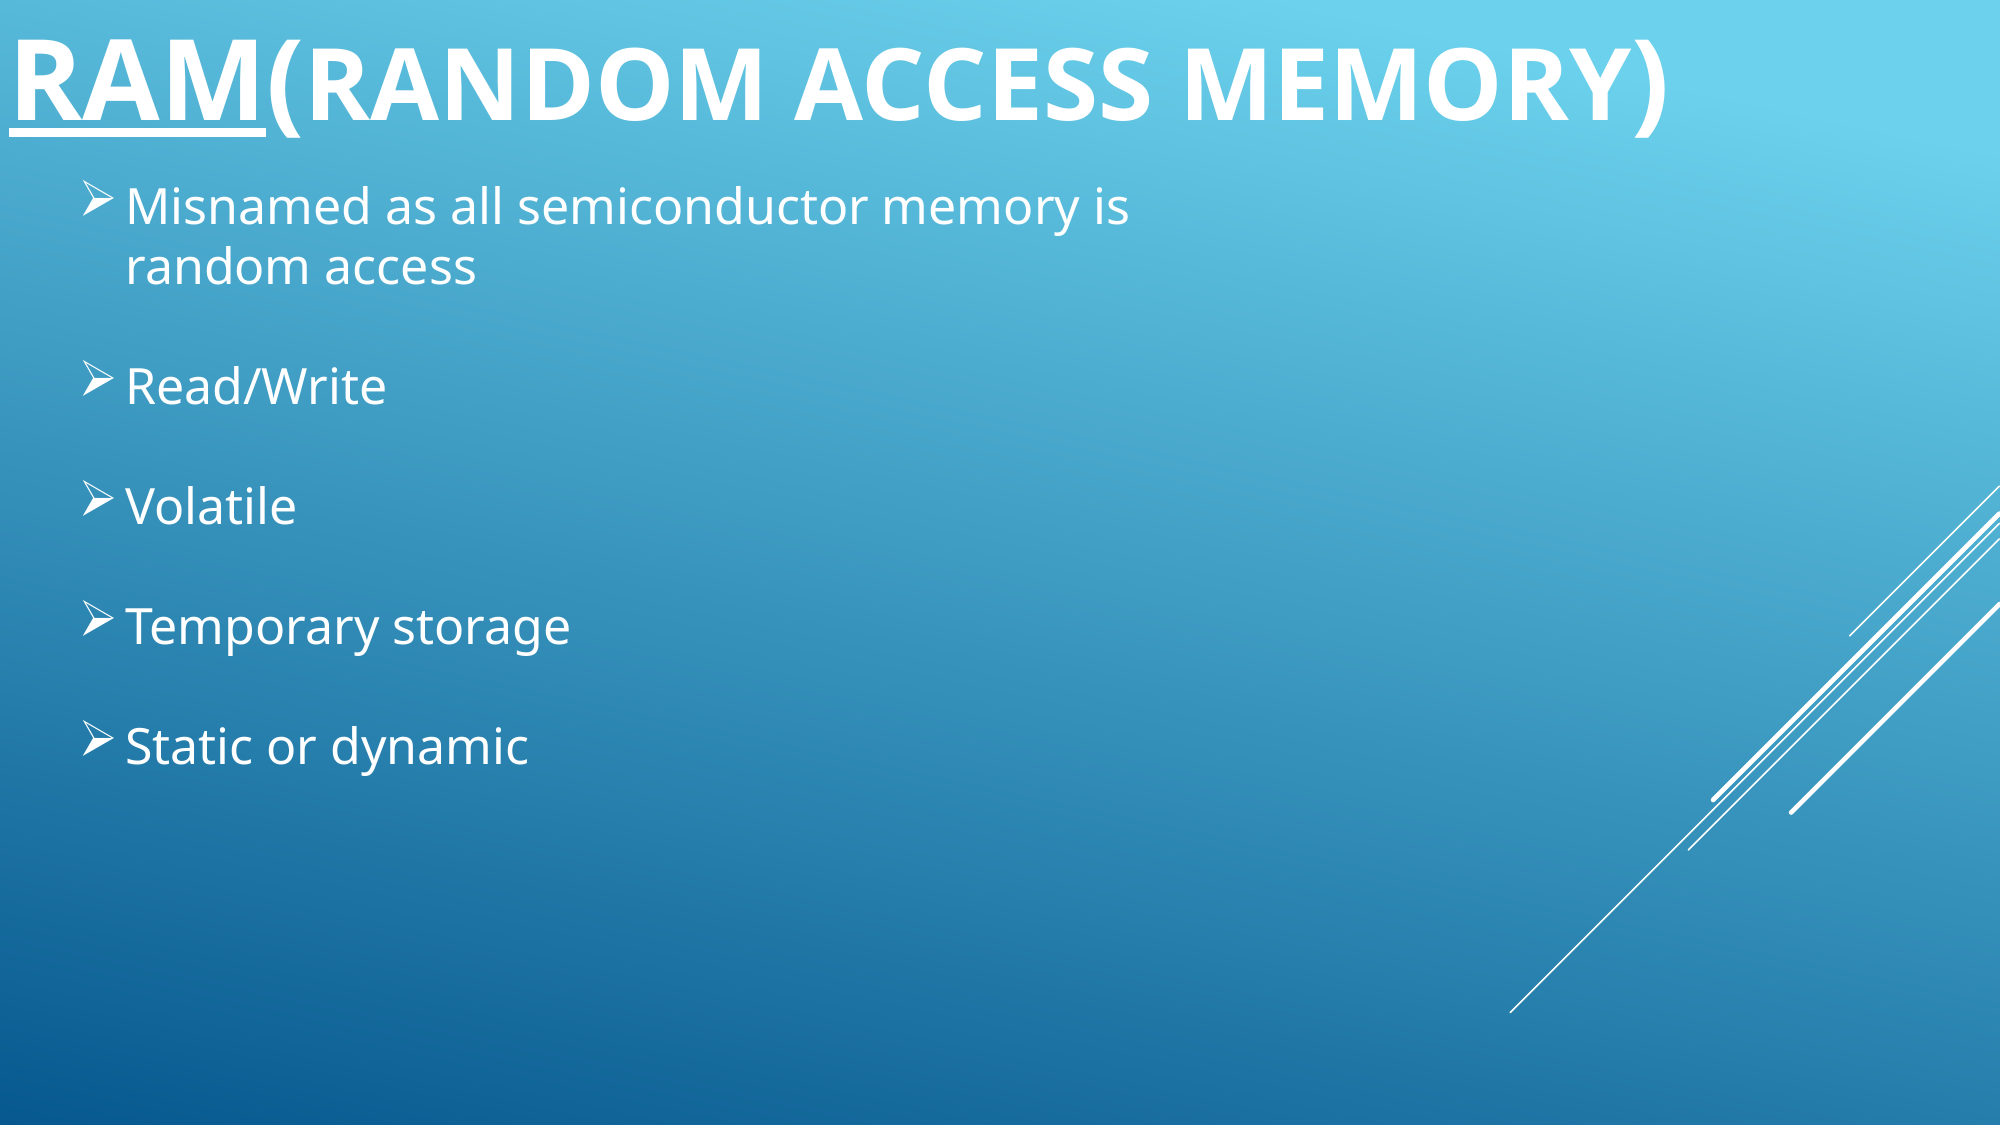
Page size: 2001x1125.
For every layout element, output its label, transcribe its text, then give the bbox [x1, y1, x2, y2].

text_box RAM(RANDOM ACCESS MEMORY) [0, 0, 1690, 150]
text_box Misnamed as all semiconductor memory is random access Read/Write Volatile Temporary storage Static or dynamic [0, 150, 1288, 782]
